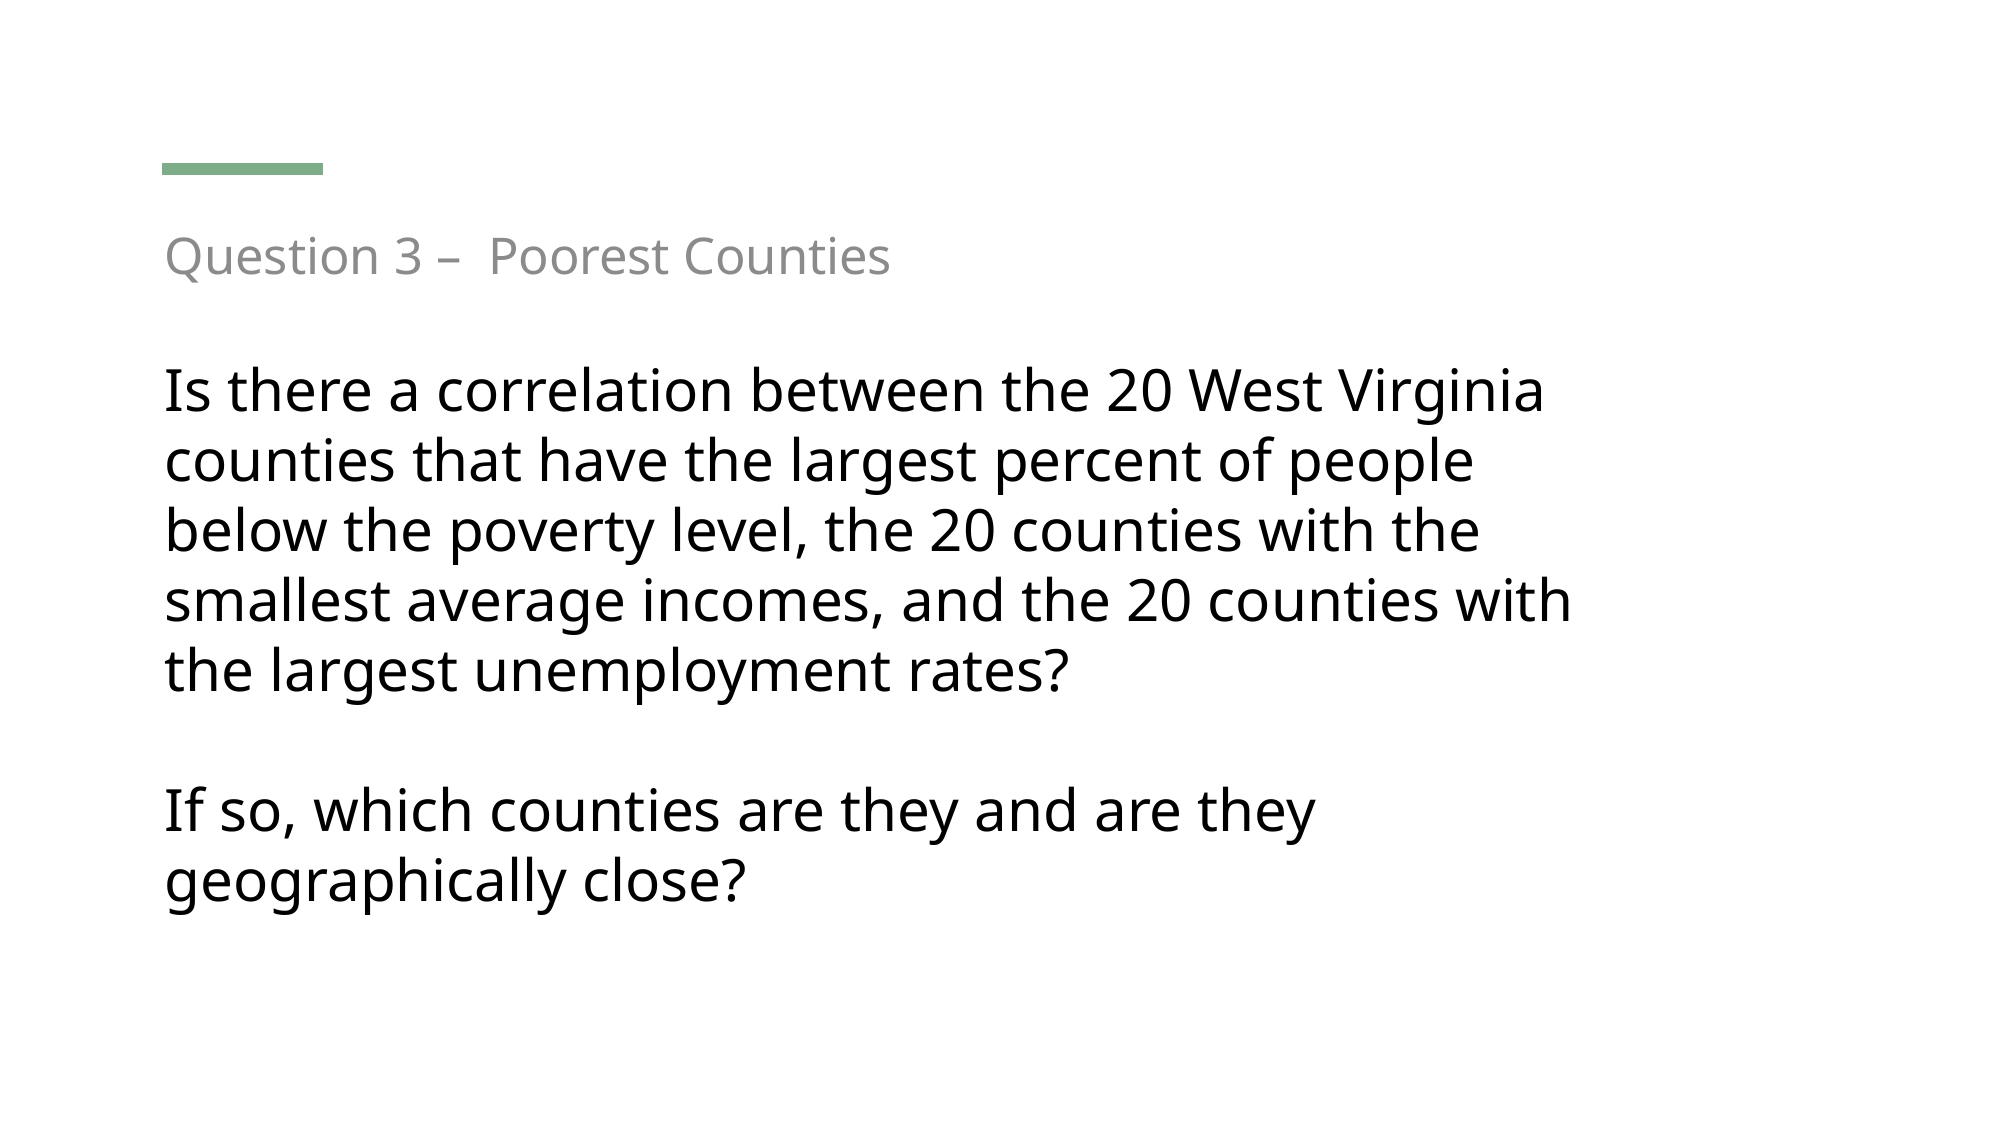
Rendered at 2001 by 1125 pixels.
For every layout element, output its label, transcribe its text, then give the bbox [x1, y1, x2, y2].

list Question 3 – Poorest Counties [149, 204, 1447, 293]
title Is there a correlation between the 20 West Virginia counties that have the largest percent of people below the poverty level, the 20 counties with the smallest average incomes, and the 20 counties with the largest unemployment rates? If so, which counties are they and are they geographically close? [149, 280, 1662, 921]
